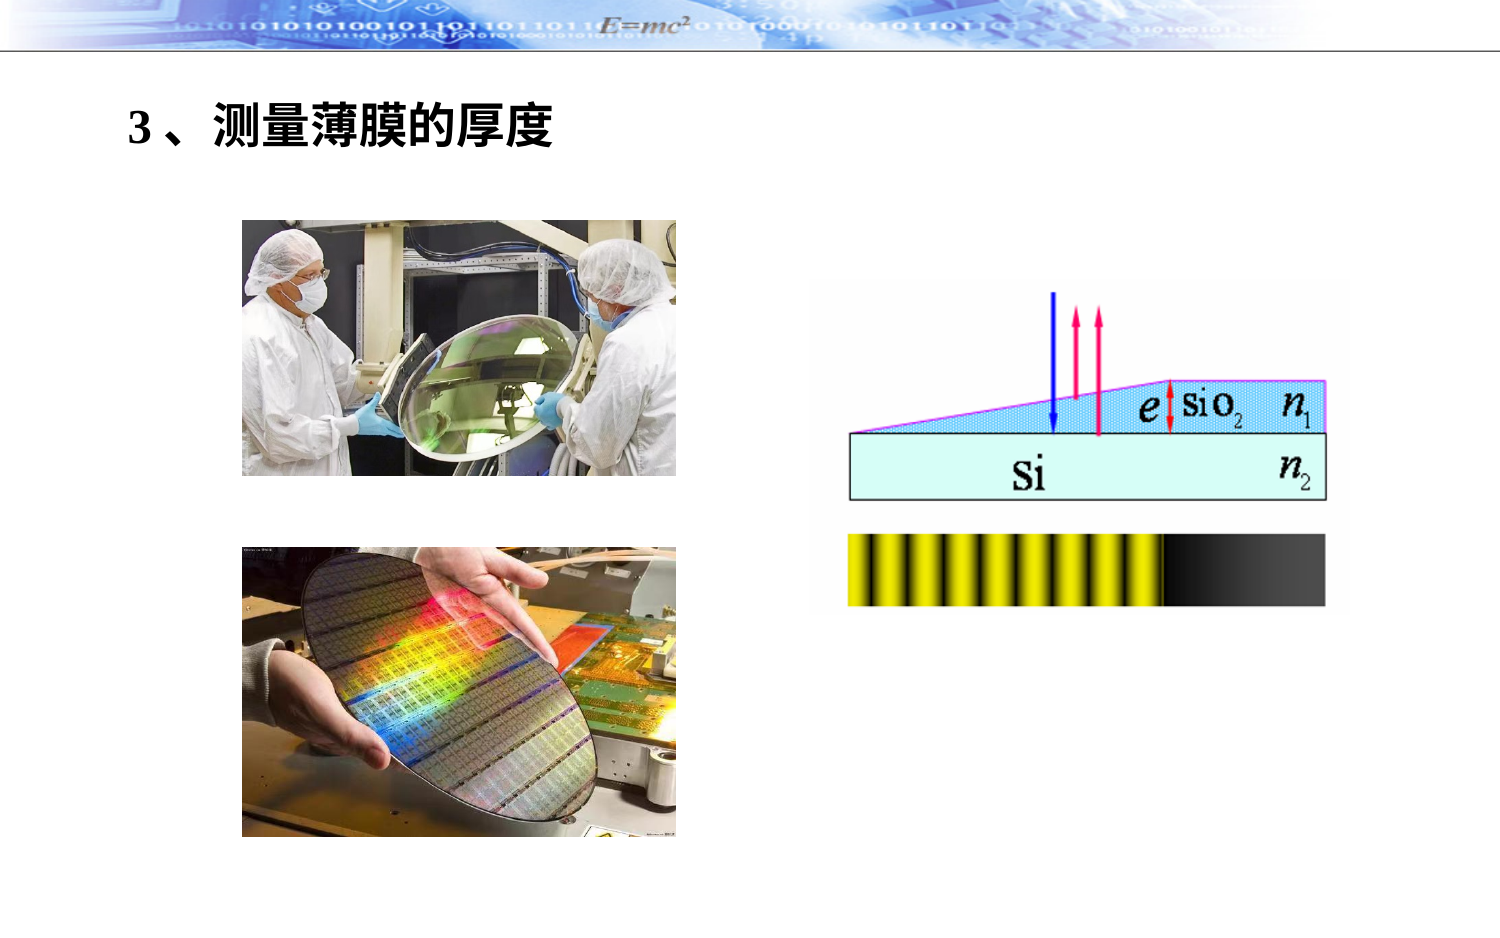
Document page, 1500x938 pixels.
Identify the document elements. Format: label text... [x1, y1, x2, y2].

picture [241, 220, 676, 477]
picture [0, 0, 1500, 52]
picture [808, 279, 1350, 615]
text_box 3、测量薄膜的厚度 [88, 87, 624, 161]
picture [241, 547, 676, 838]
